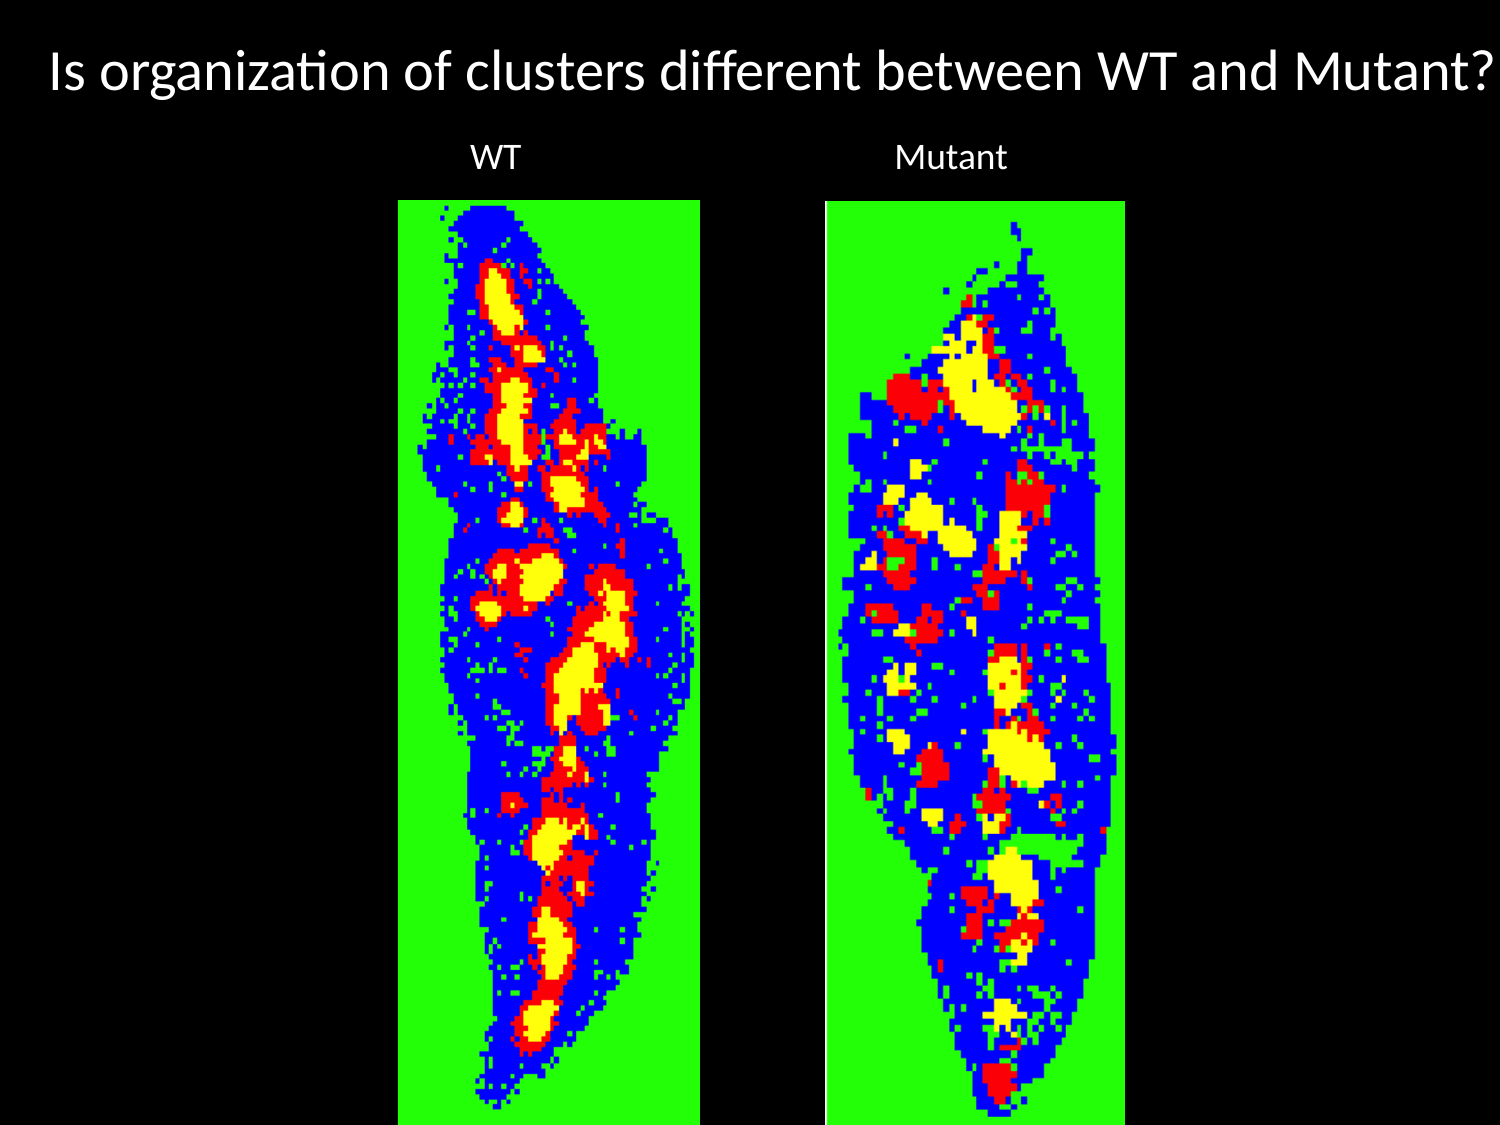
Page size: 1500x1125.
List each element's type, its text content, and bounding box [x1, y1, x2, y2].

text_box Is organization of clusters different between WT and Mutant? [33, 24, 1500, 110]
text_box WT Mutant [455, 124, 1024, 185]
picture [86, 200, 1437, 1125]
